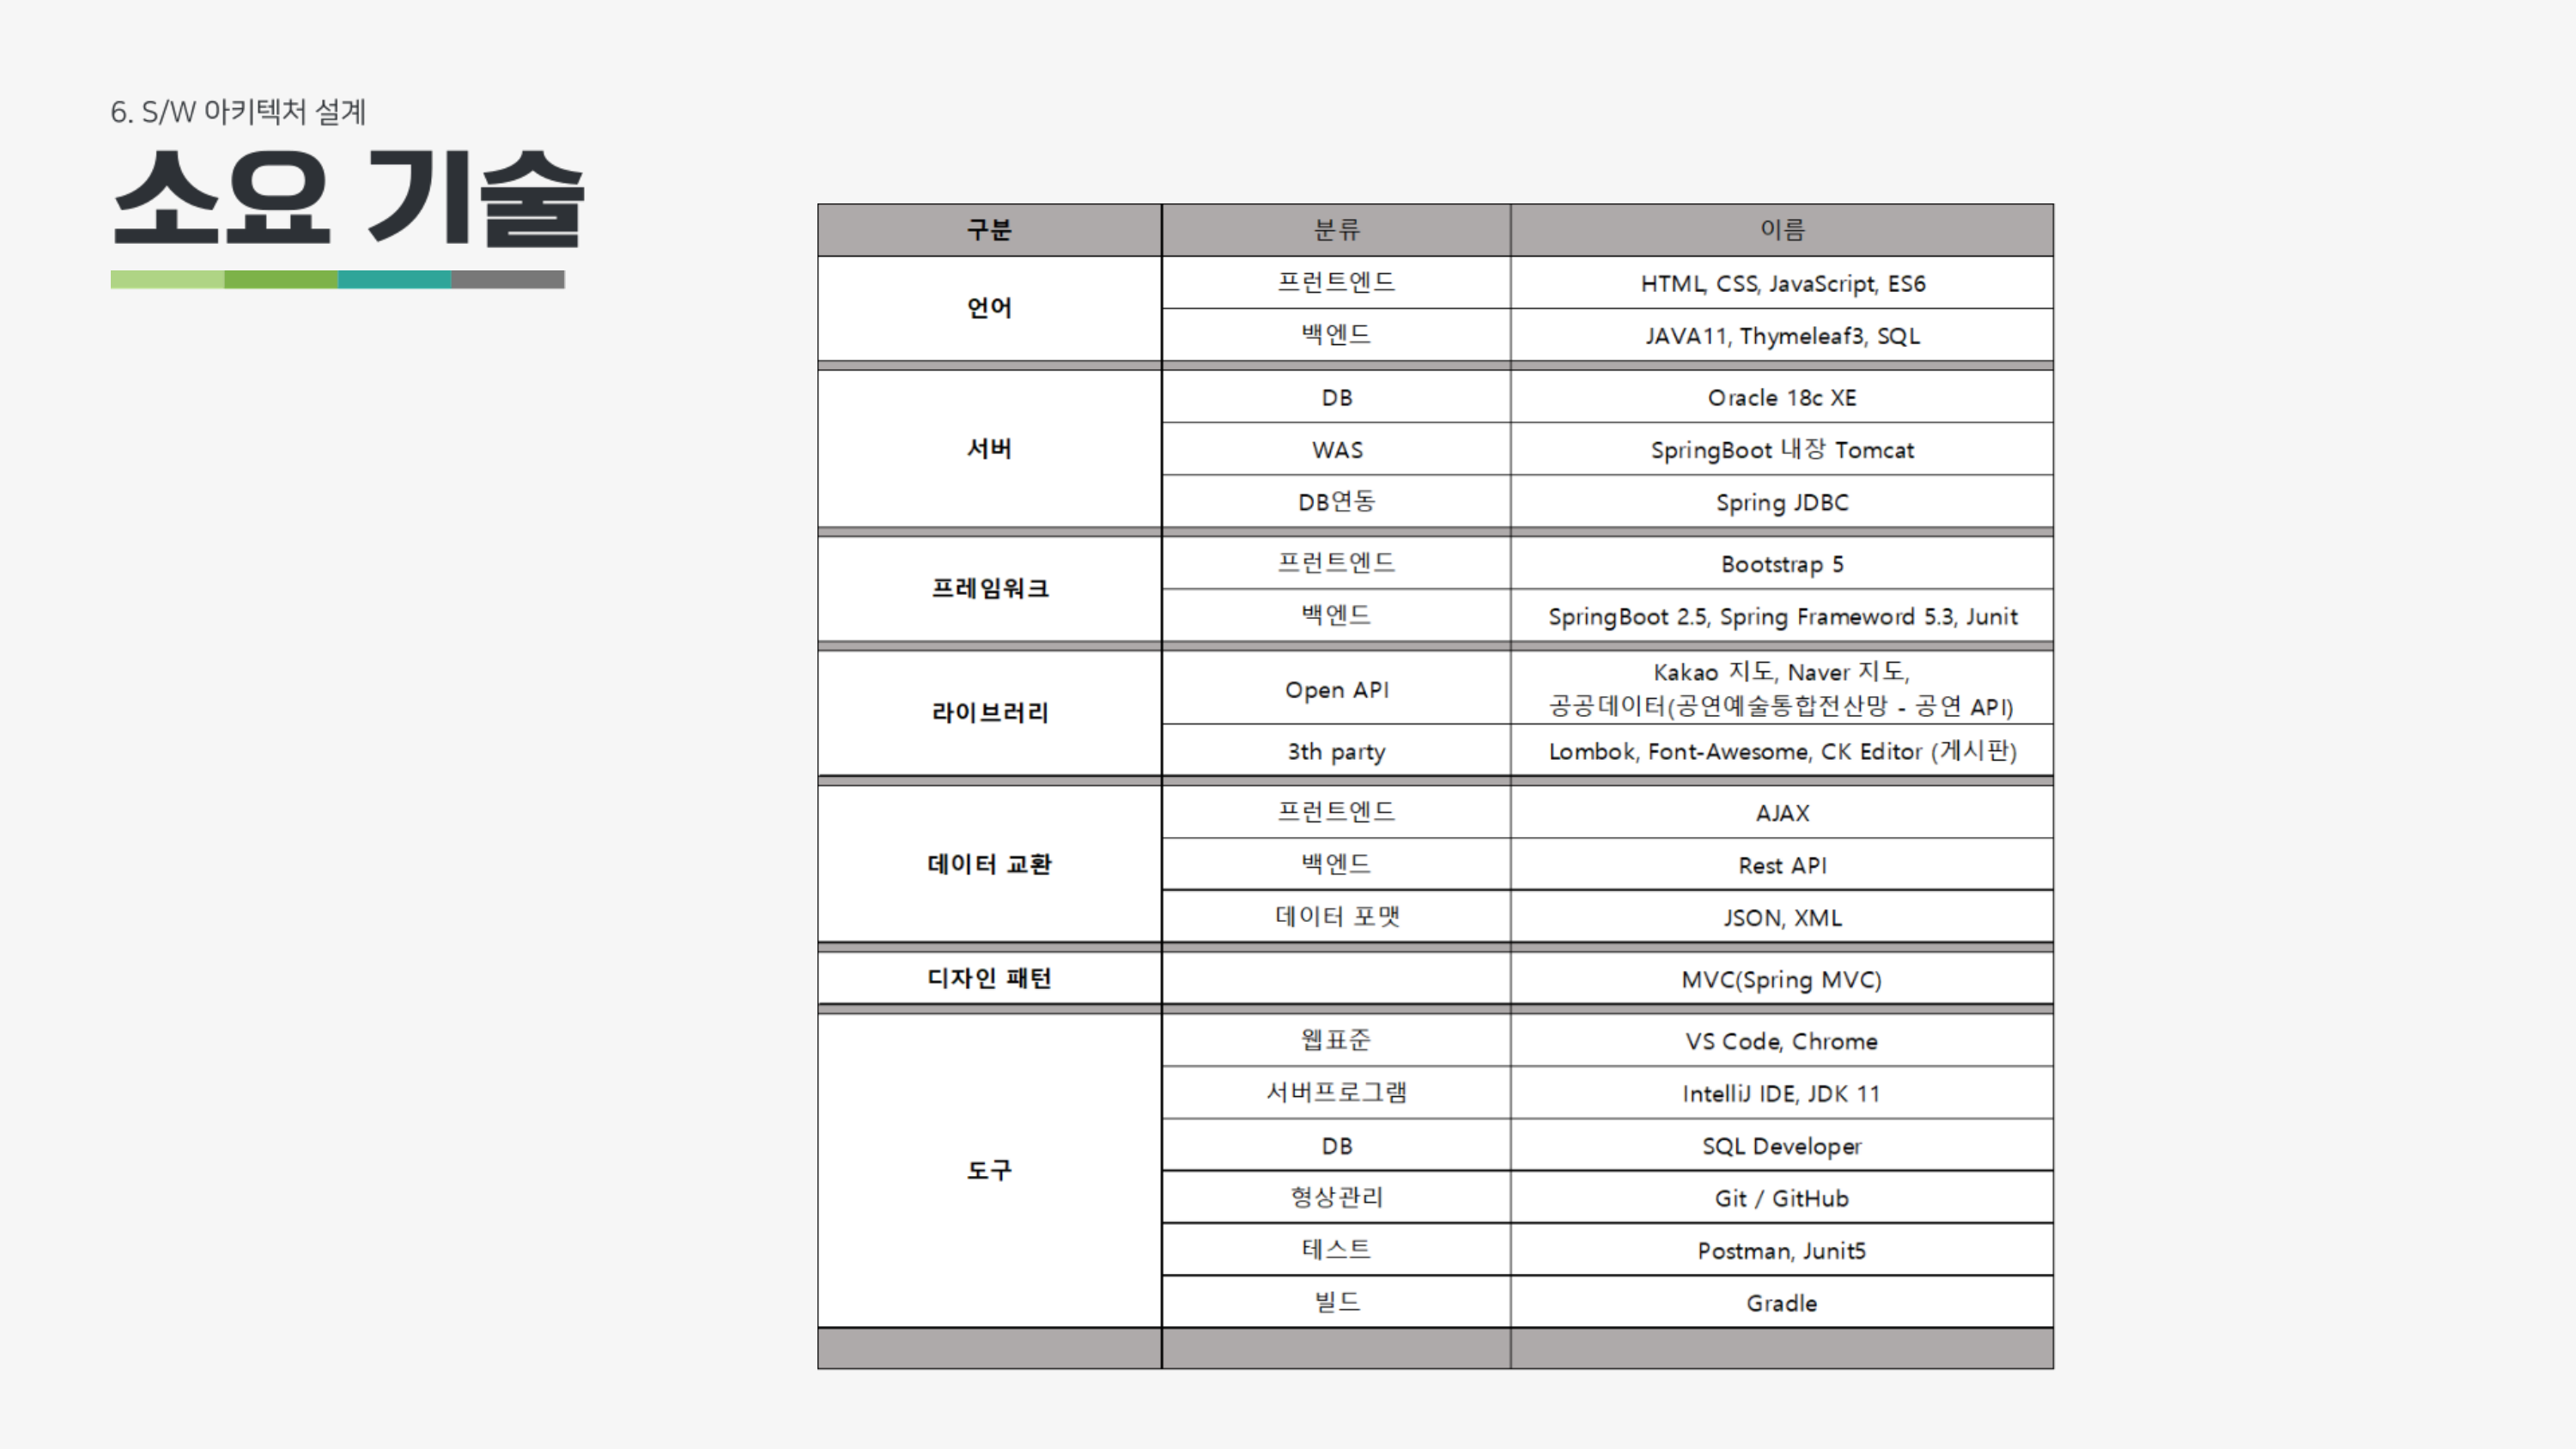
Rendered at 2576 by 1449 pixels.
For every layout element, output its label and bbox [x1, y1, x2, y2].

picture [94, 89, 635, 299]
text_box [110, 270, 566, 291]
text_box [817, 203, 2056, 1371]
